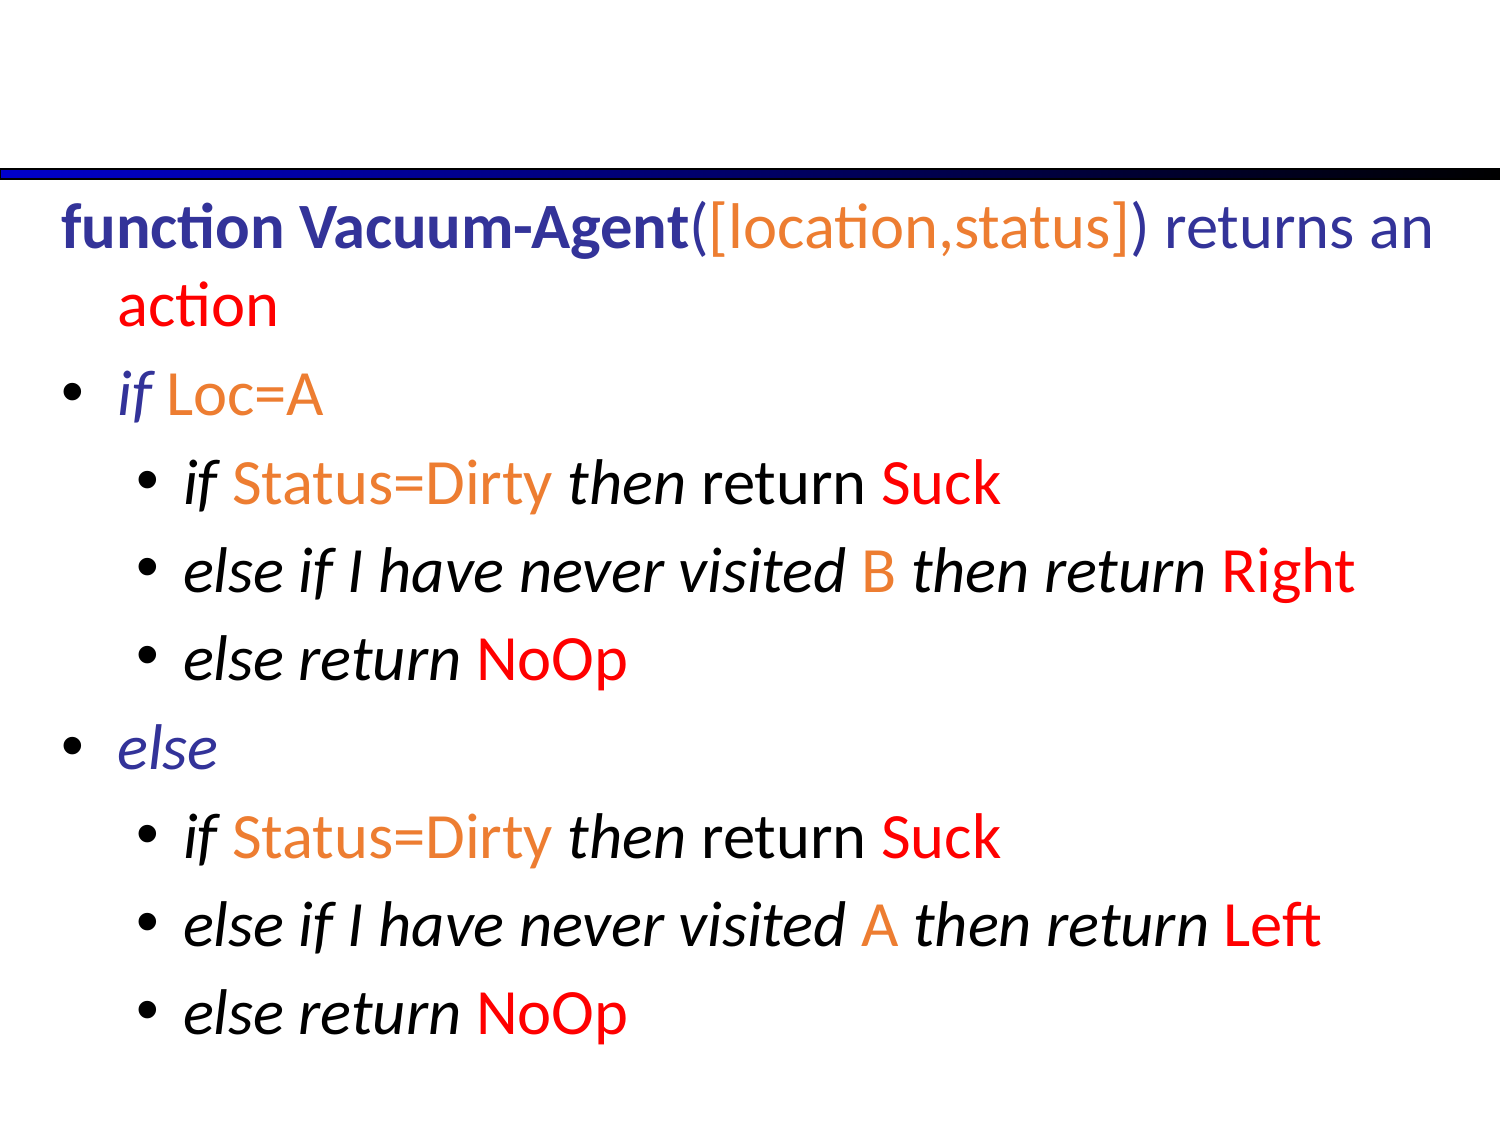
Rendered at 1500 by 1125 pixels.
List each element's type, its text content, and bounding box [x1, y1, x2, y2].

list function Vacuum-Agent([location,status]) returns an action if Loc=A if Status=Dirty then return Suck else if I have never visited B then return Right else return NoOp else if Status=Dirty then return Suck else if I have never visited A then return Left else return NoOp [50, 178, 1450, 954]
